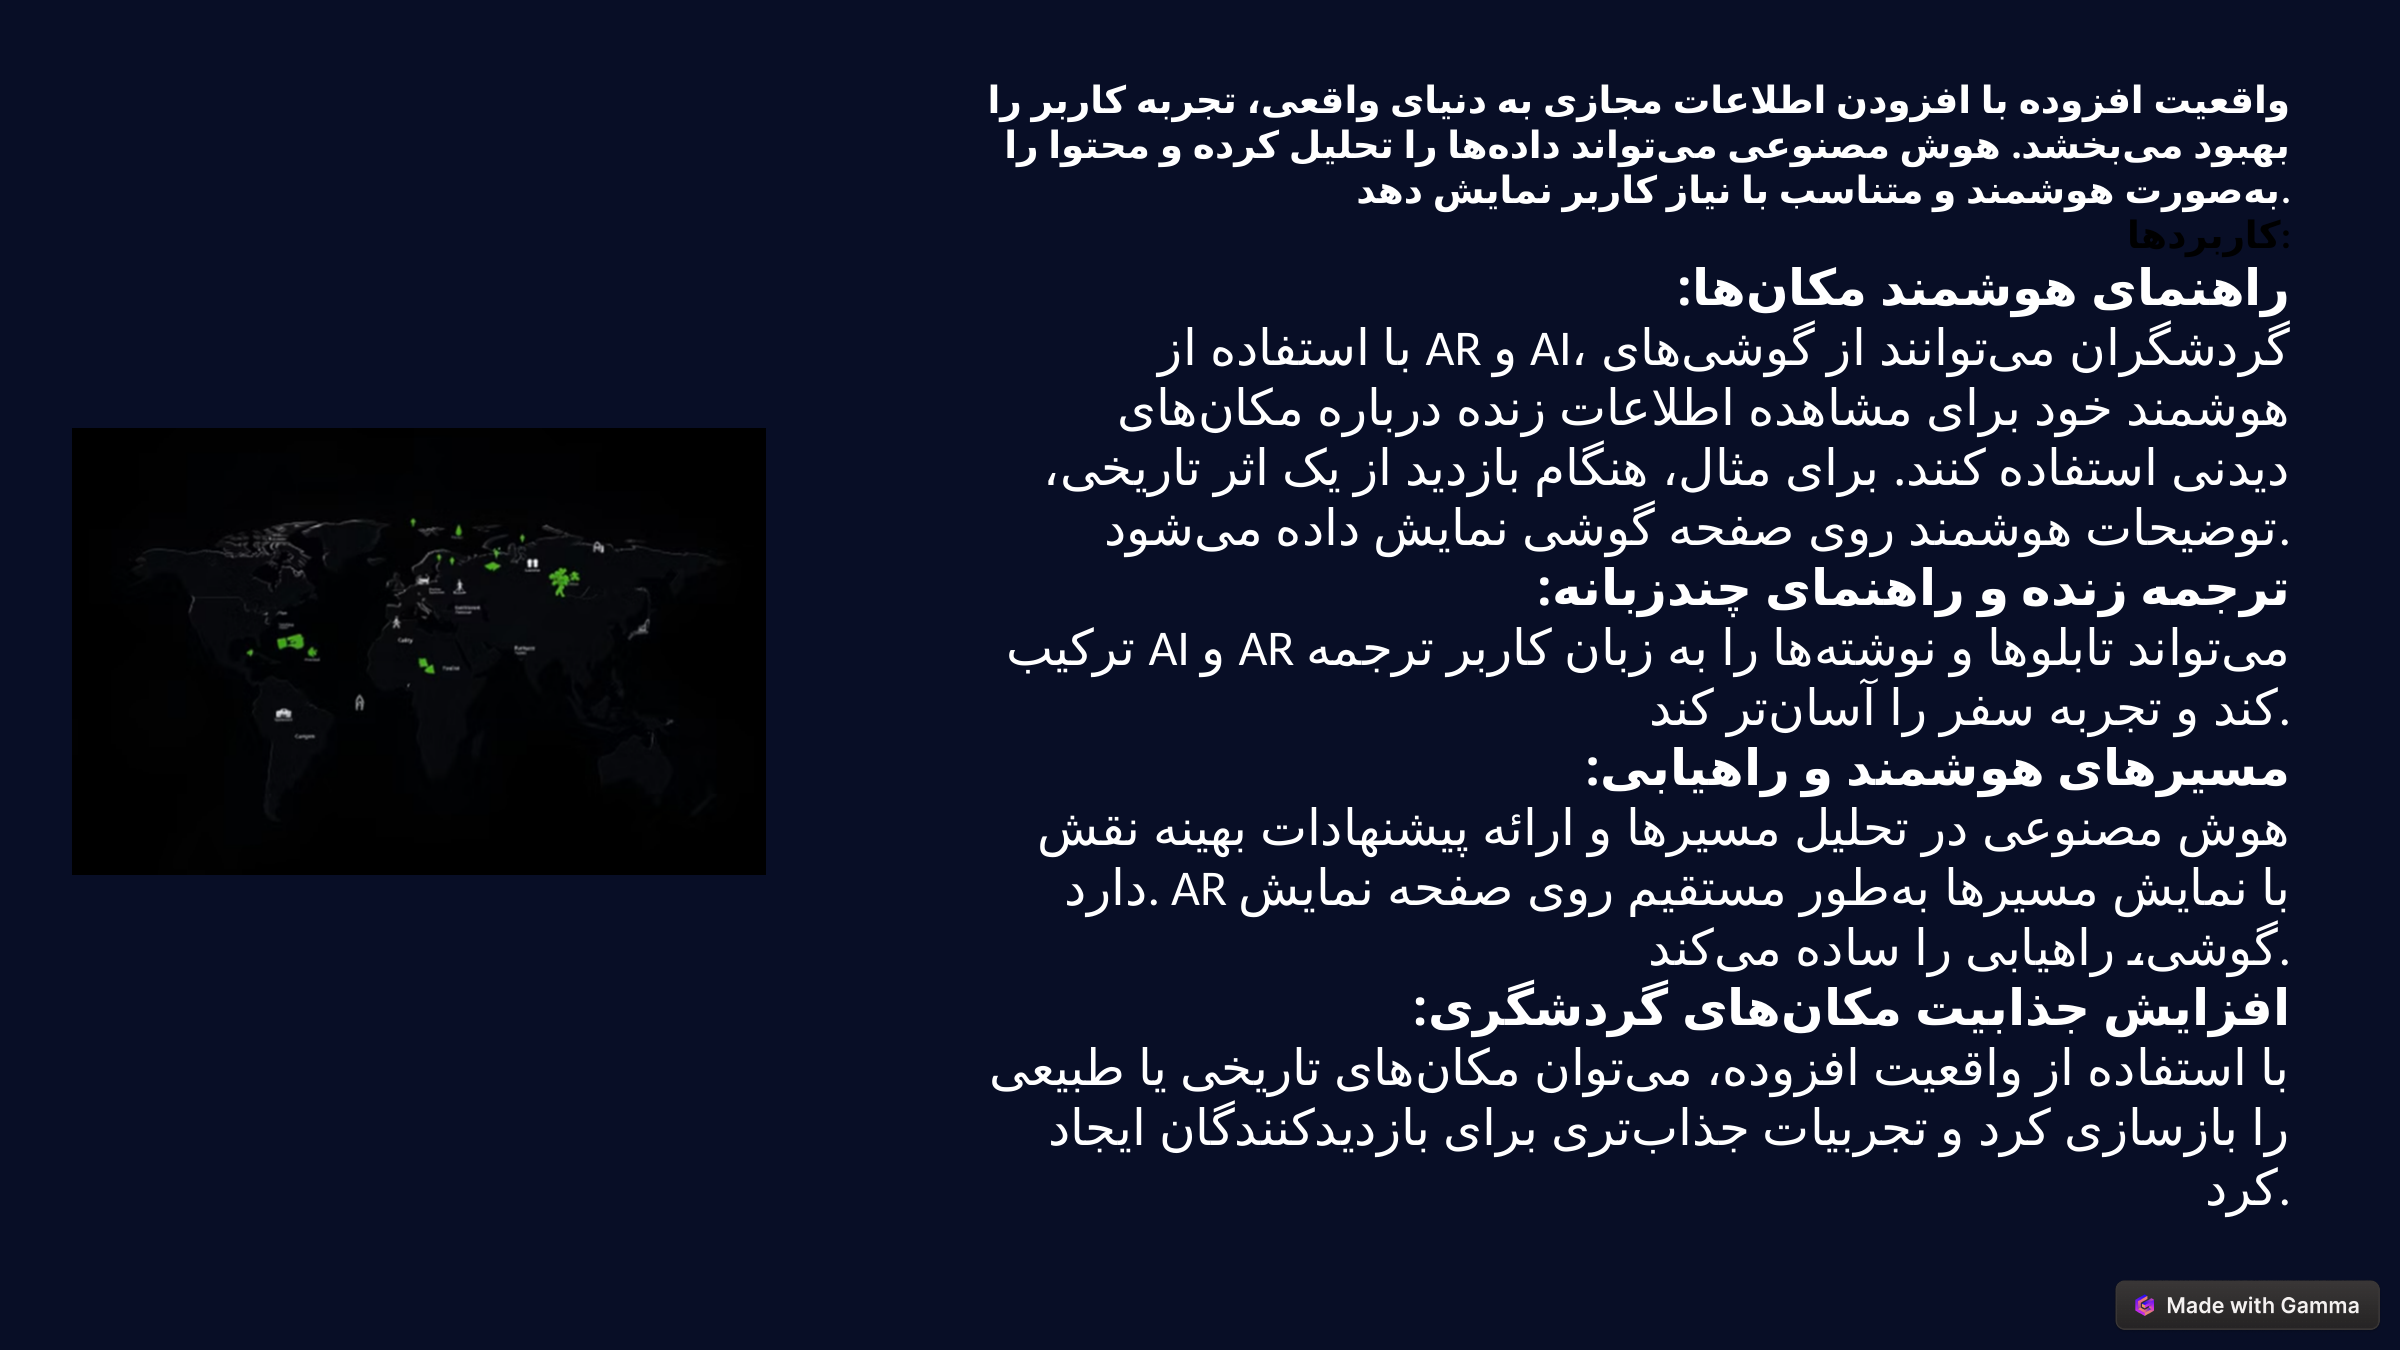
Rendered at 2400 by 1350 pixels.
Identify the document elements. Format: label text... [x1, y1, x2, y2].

picture [71, 428, 766, 875]
text_box واقعیت افزوده با افزودن اطلاعات مجازی به دنیای واقعی، تجربه کاربر را بهبود می‌بخشد. هوش مصنوعی می‌تواند داده‌ها را تحلیل کرده و محتوا را به‌صورت هوشمند و متناسب با نیاز کاربر نمایش دهد. کاربردها: راهنمای هوشمند مکان‌ها: با استفاده از AR و AI، گردشگران می‌توانند از گوشی‌های هوشمند خود برای مشاهده اطلاعات زنده درباره مکان‌های دیدنی استفاده کنند. برای مثال، هنگام بازدید از یک اثر تاریخی، توضیحات هوشمند روی صفحه گوشی نمایش داده می‌شود. ترجمه زنده و راهنمای چندزبانه: ترکیب AI و AR می‌تواند تابلوها و نوشته‌ها را به زبان کاربر ترجمه کند و تجربه سفر را آسان‌تر کند. مسیرهای هوشمند و راهیابی: هوش مصنوعی در تحلیل مسیرها و ارائه پیشنهادات بهینه نقش دارد. AR با نمایش مسیرها به‌طور مستقیم روی صفحه نمایش گوشی، راهیابی را ساده می‌کند. افزایش جذابیت مکان‌های گردشگری: با استفاده از واقعیت افزوده، می‌توان مکان‌های تاریخی یا طبیعی را بازسازی کرد و تجربیات جذاب‌تری برای بازدیدکنندگان ایجاد کرد. [971, 68, 2306, 1269]
picture [2106, 1271, 2389, 1339]
